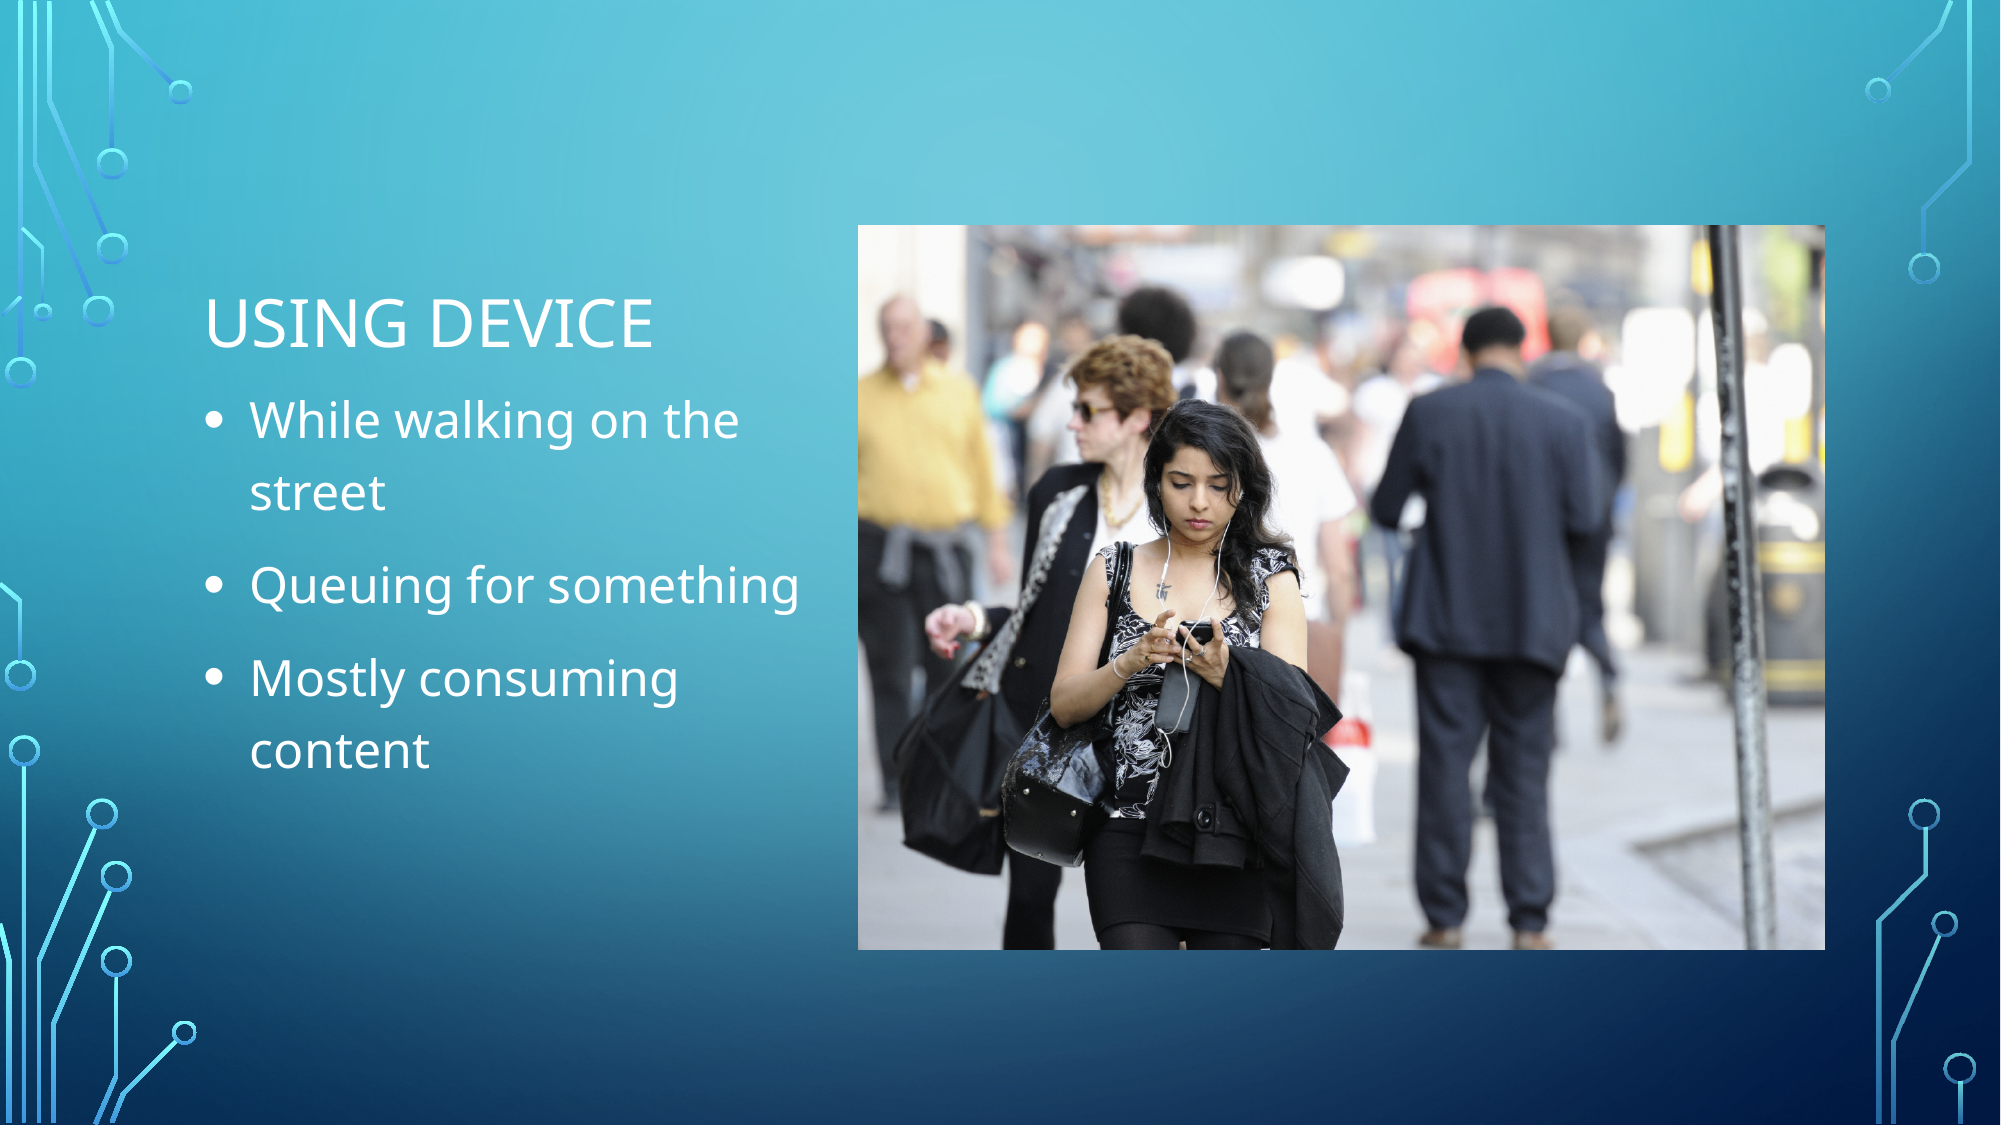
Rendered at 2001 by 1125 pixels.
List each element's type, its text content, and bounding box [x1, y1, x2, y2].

list While walking on the street Queuing for something Mostly consuming content [188, 369, 821, 950]
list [857, 225, 1825, 951]
title using device [188, 99, 821, 369]
